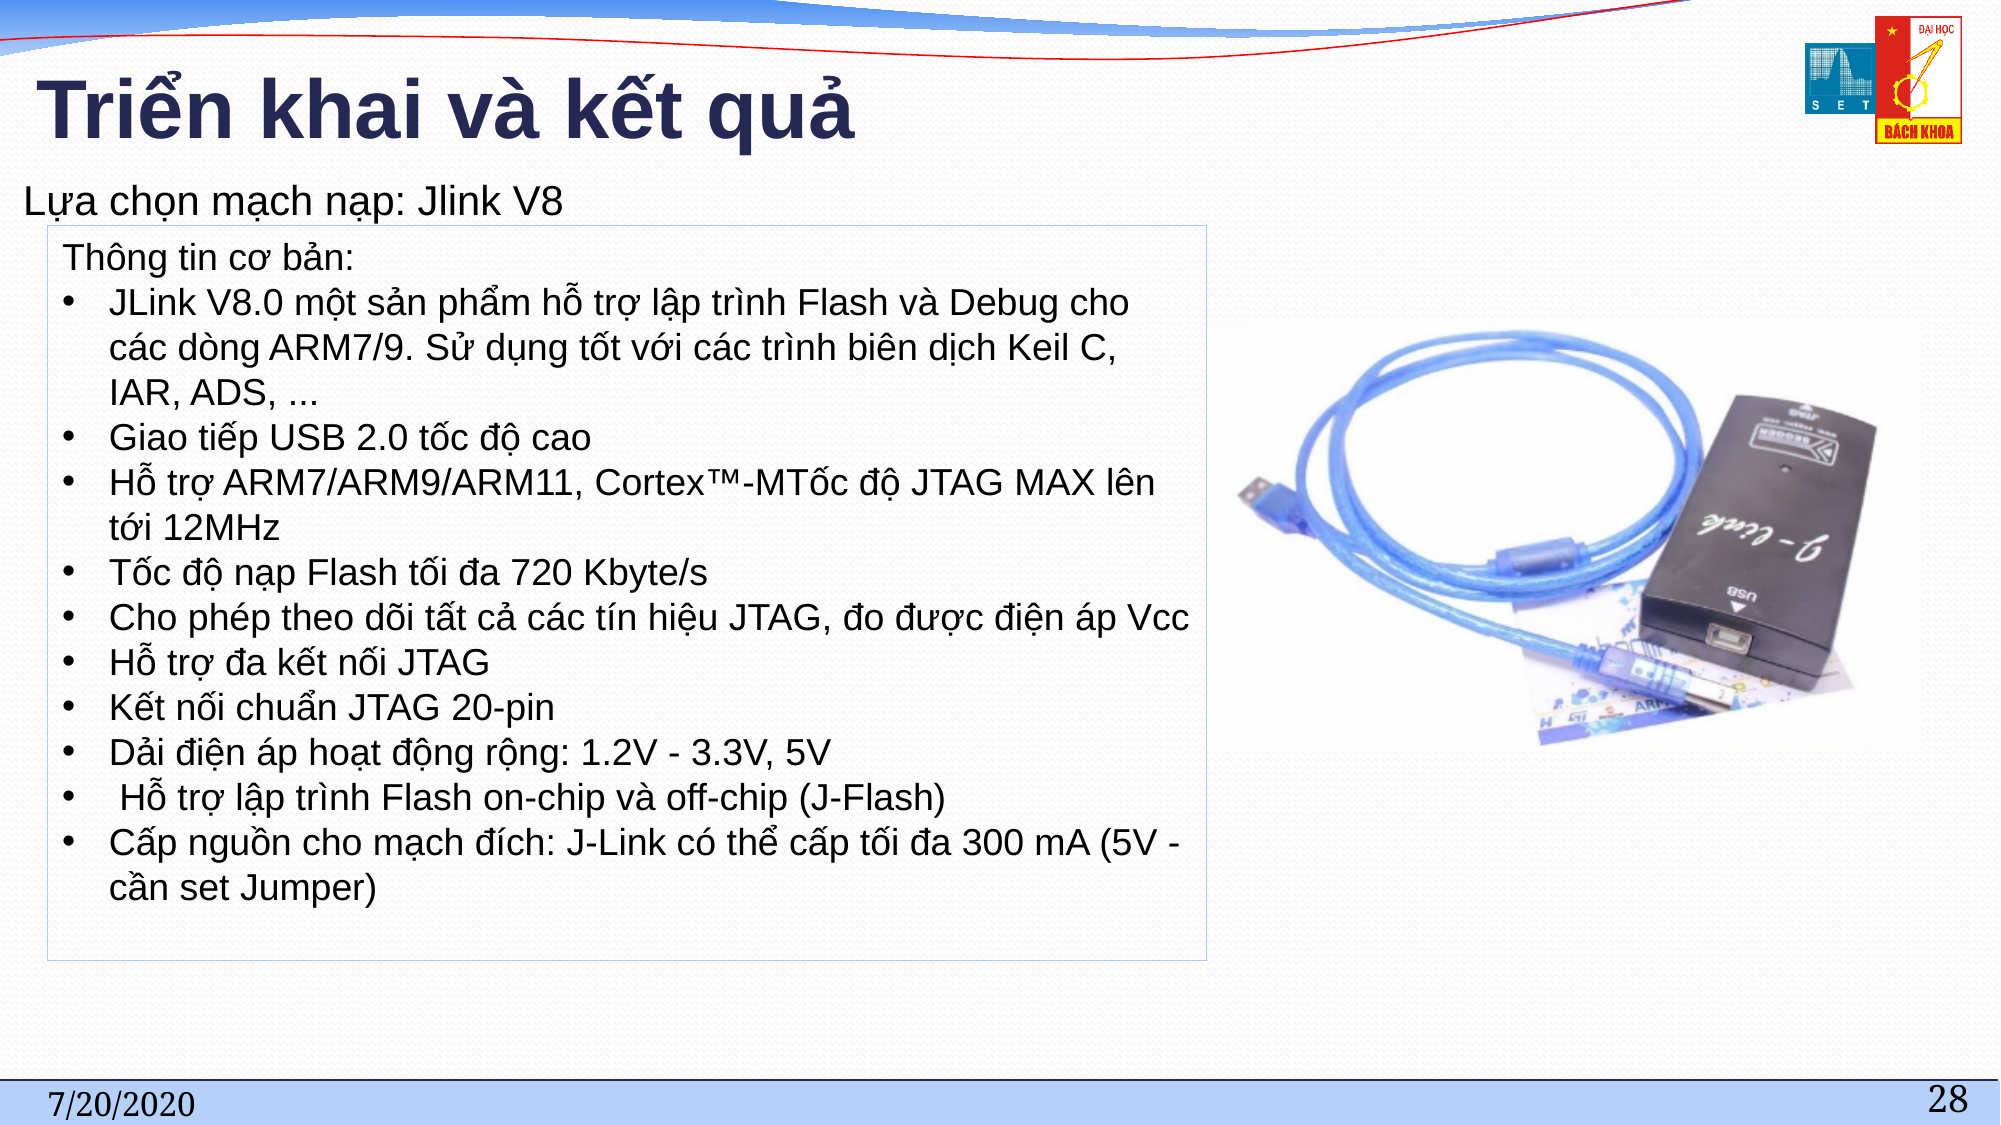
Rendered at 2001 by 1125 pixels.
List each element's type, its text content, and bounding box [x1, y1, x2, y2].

slide_number 28 [1800, 1096, 1969, 1125]
picture [1206, 321, 1921, 752]
picture [1863, 101, 1868, 109]
text_box Thông tin cơ bản: JLink V8.0 một sản phẩm hỗ trợ lập trình Flash và Debug cho các dòng ARM7/9. Sử dụng tốt với các trình biên dịch Keil C, IAR, ADS, ... Giao tiếp USB 2.0 tốc độ cao Hỗ trợ ARM7/ARM9/ARM11, Cortex™-MTốc độ JTAG MAX lên tới 12MHz Tốc độ nạp Flash tối đa 720 Kbyte/s Cho phép theo dõi tất cả các tín hiệu JTAG, đo được điện áp Vcc Hỗ trợ đa kết nối JTAG Kết nối chuẩn JTAG 20-pin Dải điện áp hoạt động rộng: 1.2V - 3.3V, 5V Hỗ trợ lập trình Flash on-chip và off-chip (J-Flash) Cấp nguồn cho mạch đích: J-Link có thể cấp tối đa 300 mA (5V - cần set Jumper) [47, 225, 1207, 961]
picture [1813, 101, 1818, 109]
picture [1838, 101, 1843, 110]
picture [1810, 48, 1871, 95]
picture [1875, 16, 1962, 144]
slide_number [47, 1093, 477, 1124]
list Lựa chọn mạch nạp: Jlink V8 [8, 166, 1953, 1014]
title Triển khai và kết quả [35, 31, 1791, 156]
